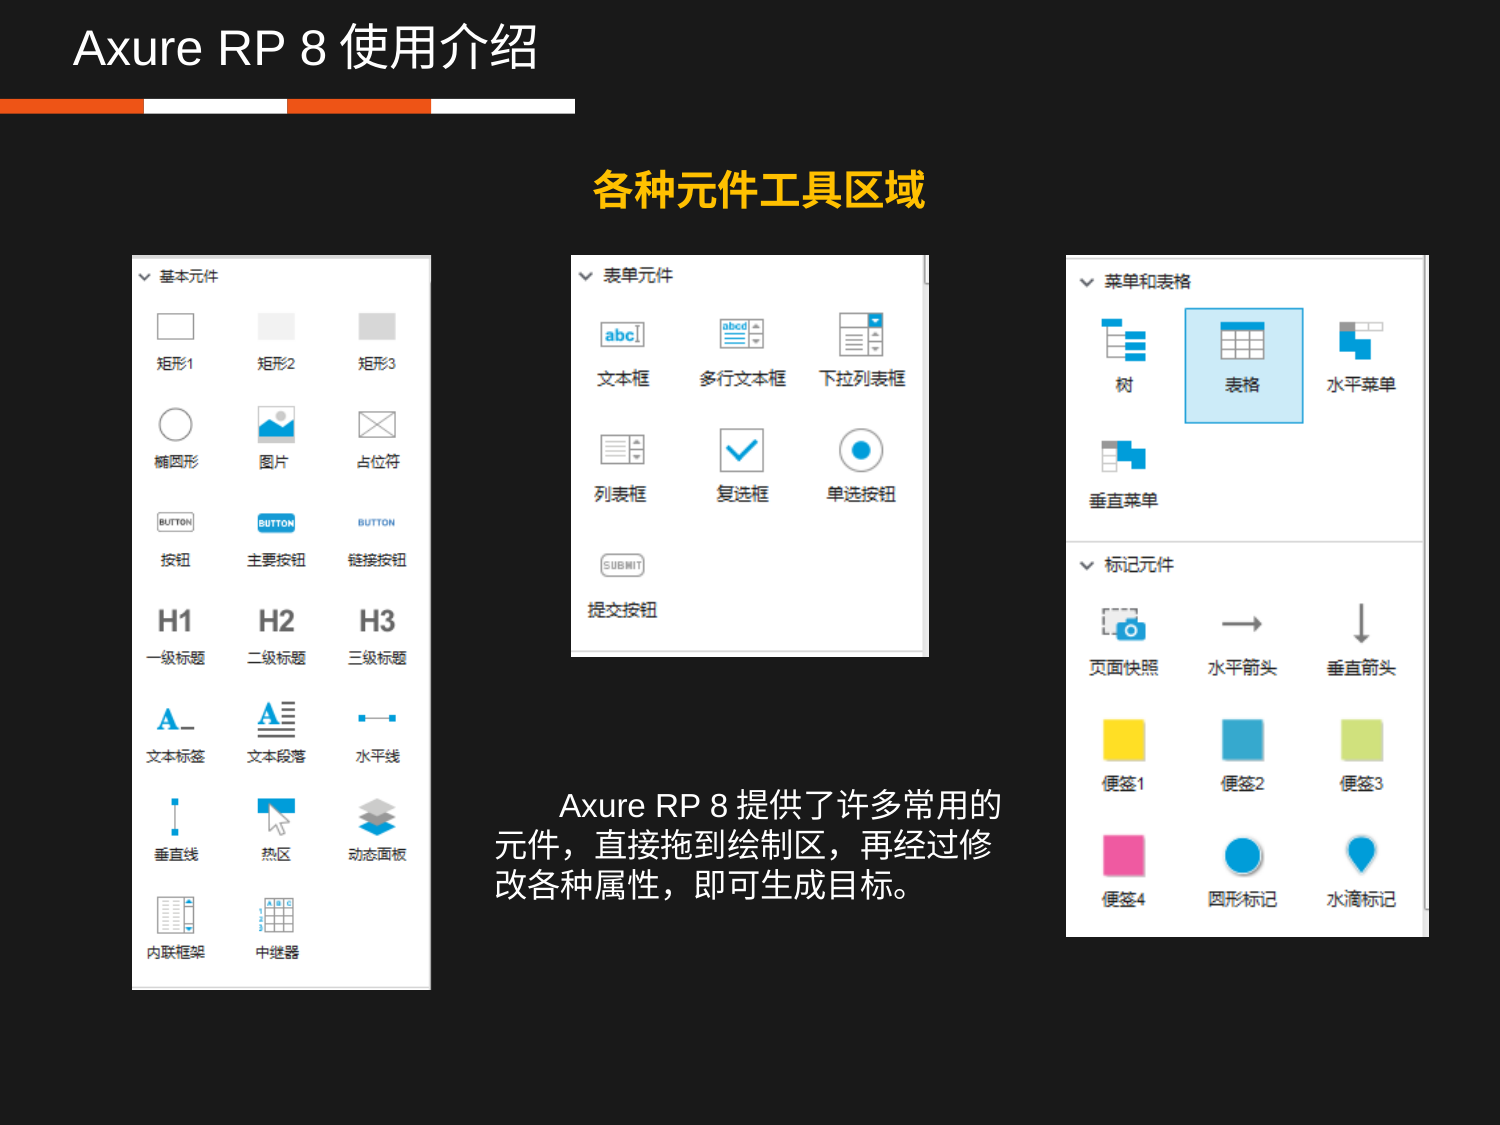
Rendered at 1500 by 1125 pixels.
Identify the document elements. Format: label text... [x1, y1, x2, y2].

text_box Axure RP 8提供了许多常用的元件，直接拖到绘制区，再经过修改各种属性，即可生成目标。 [479, 777, 1041, 912]
text_box [145, 98, 286, 115]
picture [1066, 255, 1429, 937]
text_box [0, 98, 145, 115]
picture [571, 255, 929, 657]
picture [132, 255, 432, 990]
text_box [432, 98, 576, 115]
text_box 各种元件工具区域 [577, 156, 942, 221]
text_box [286, 98, 432, 115]
text_box Axure RP 8使用介绍 [0, 0, 613, 92]
